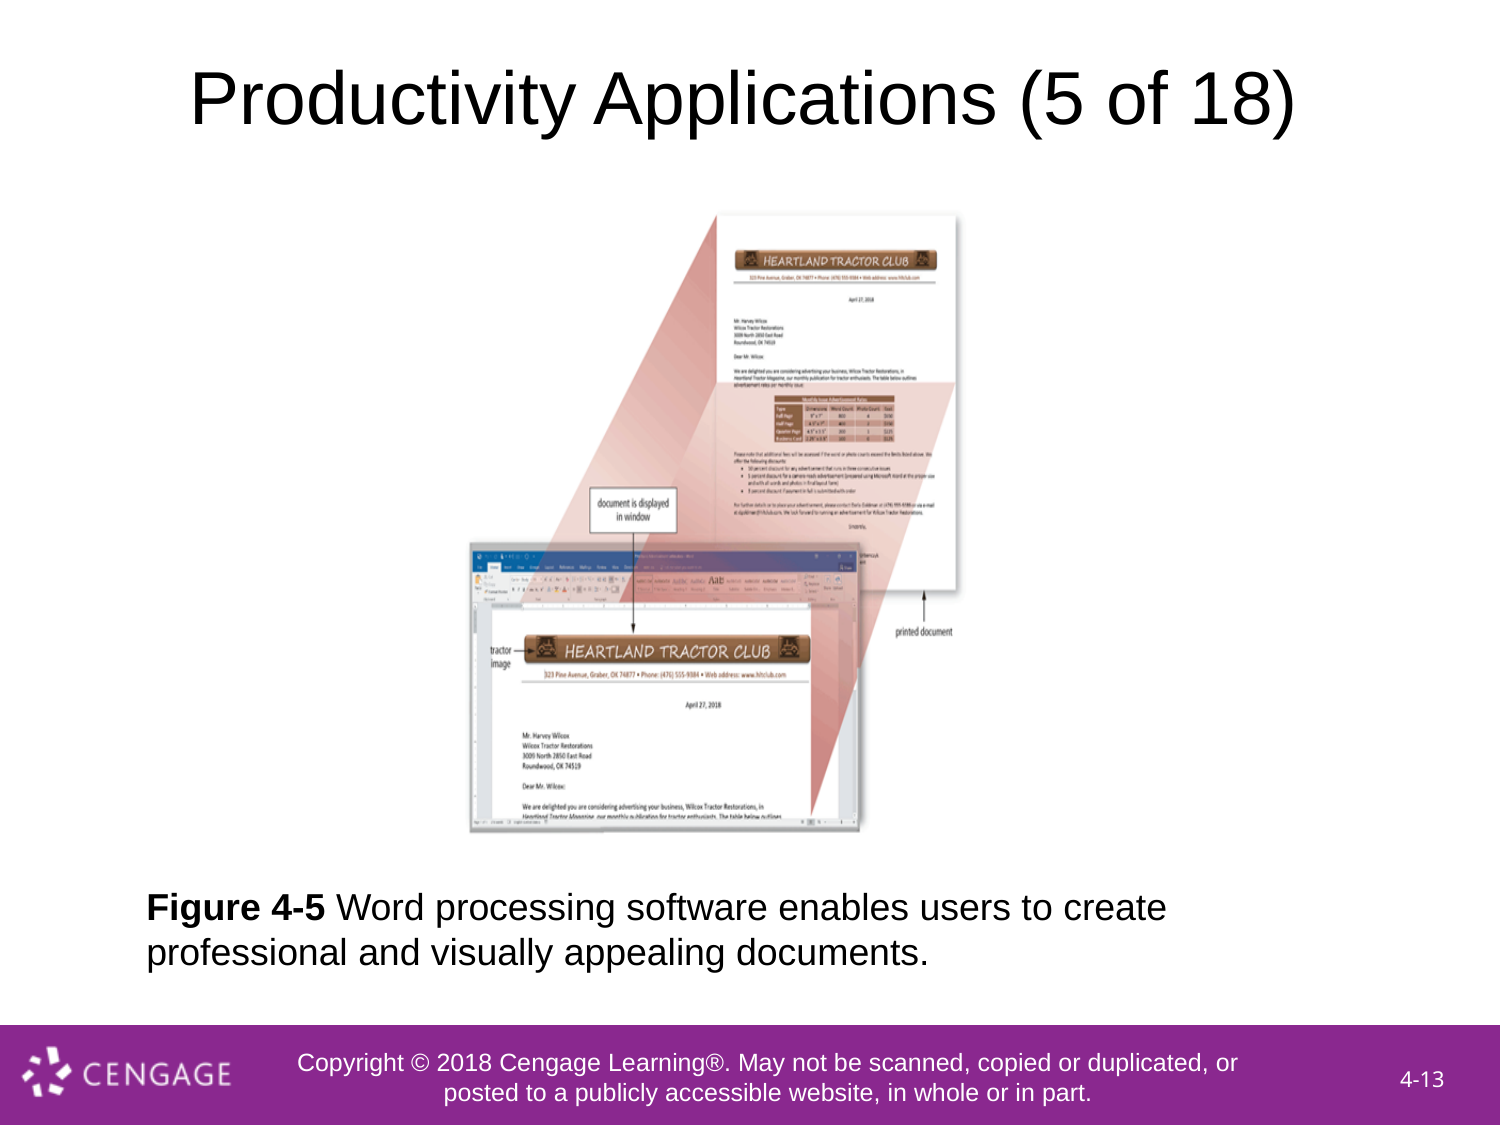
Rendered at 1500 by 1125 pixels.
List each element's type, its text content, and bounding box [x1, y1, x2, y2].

picture [461, 199, 969, 847]
picture [12, 1037, 236, 1105]
list Figure 4-5 Word processing software enables users to create professional and visually appealing documents. [131, 875, 1221, 1010]
title Productivity Applications (5 of 18) [85, 12, 1403, 178]
